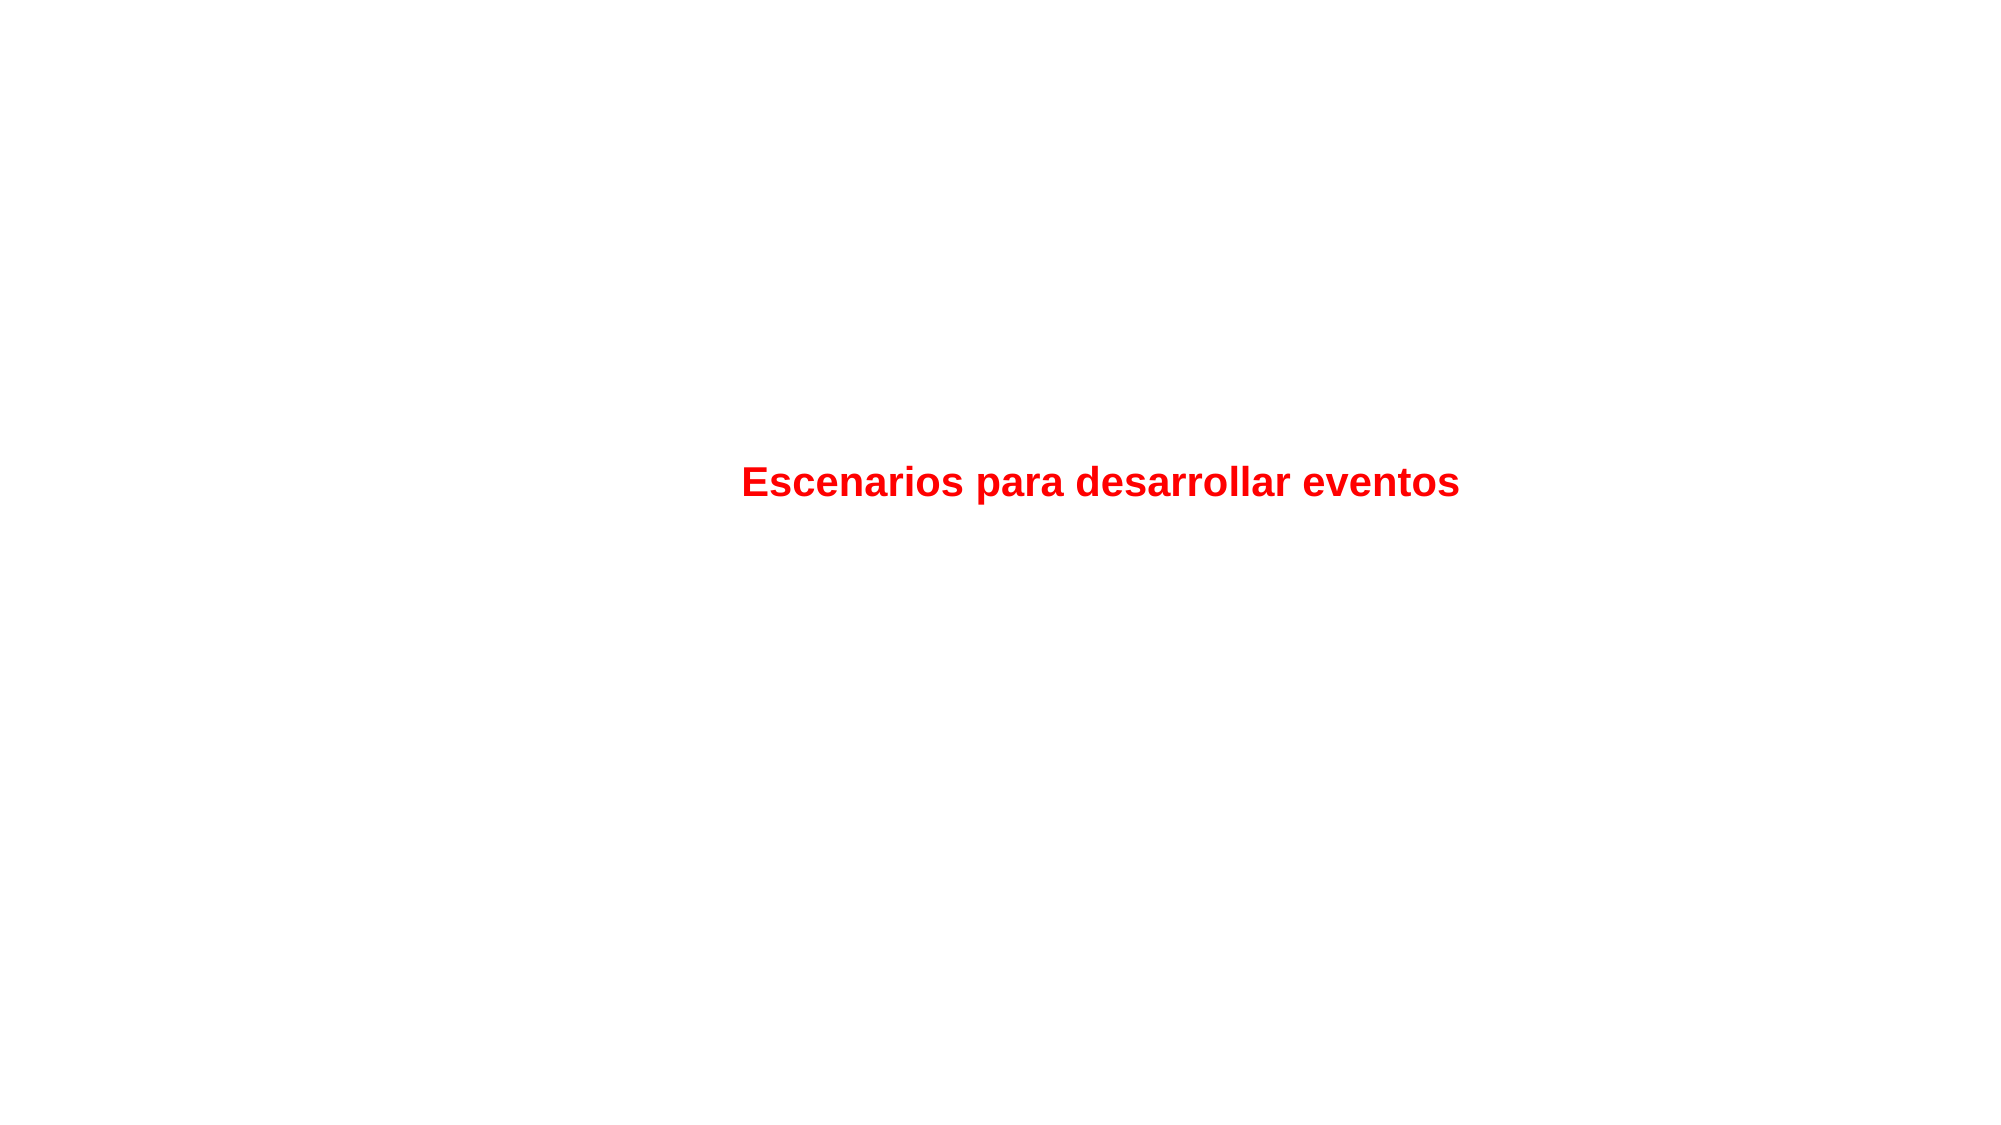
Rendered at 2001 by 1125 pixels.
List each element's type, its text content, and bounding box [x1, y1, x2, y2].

text_box Escenarios para desarrollar eventos [726, 440, 1586, 495]
